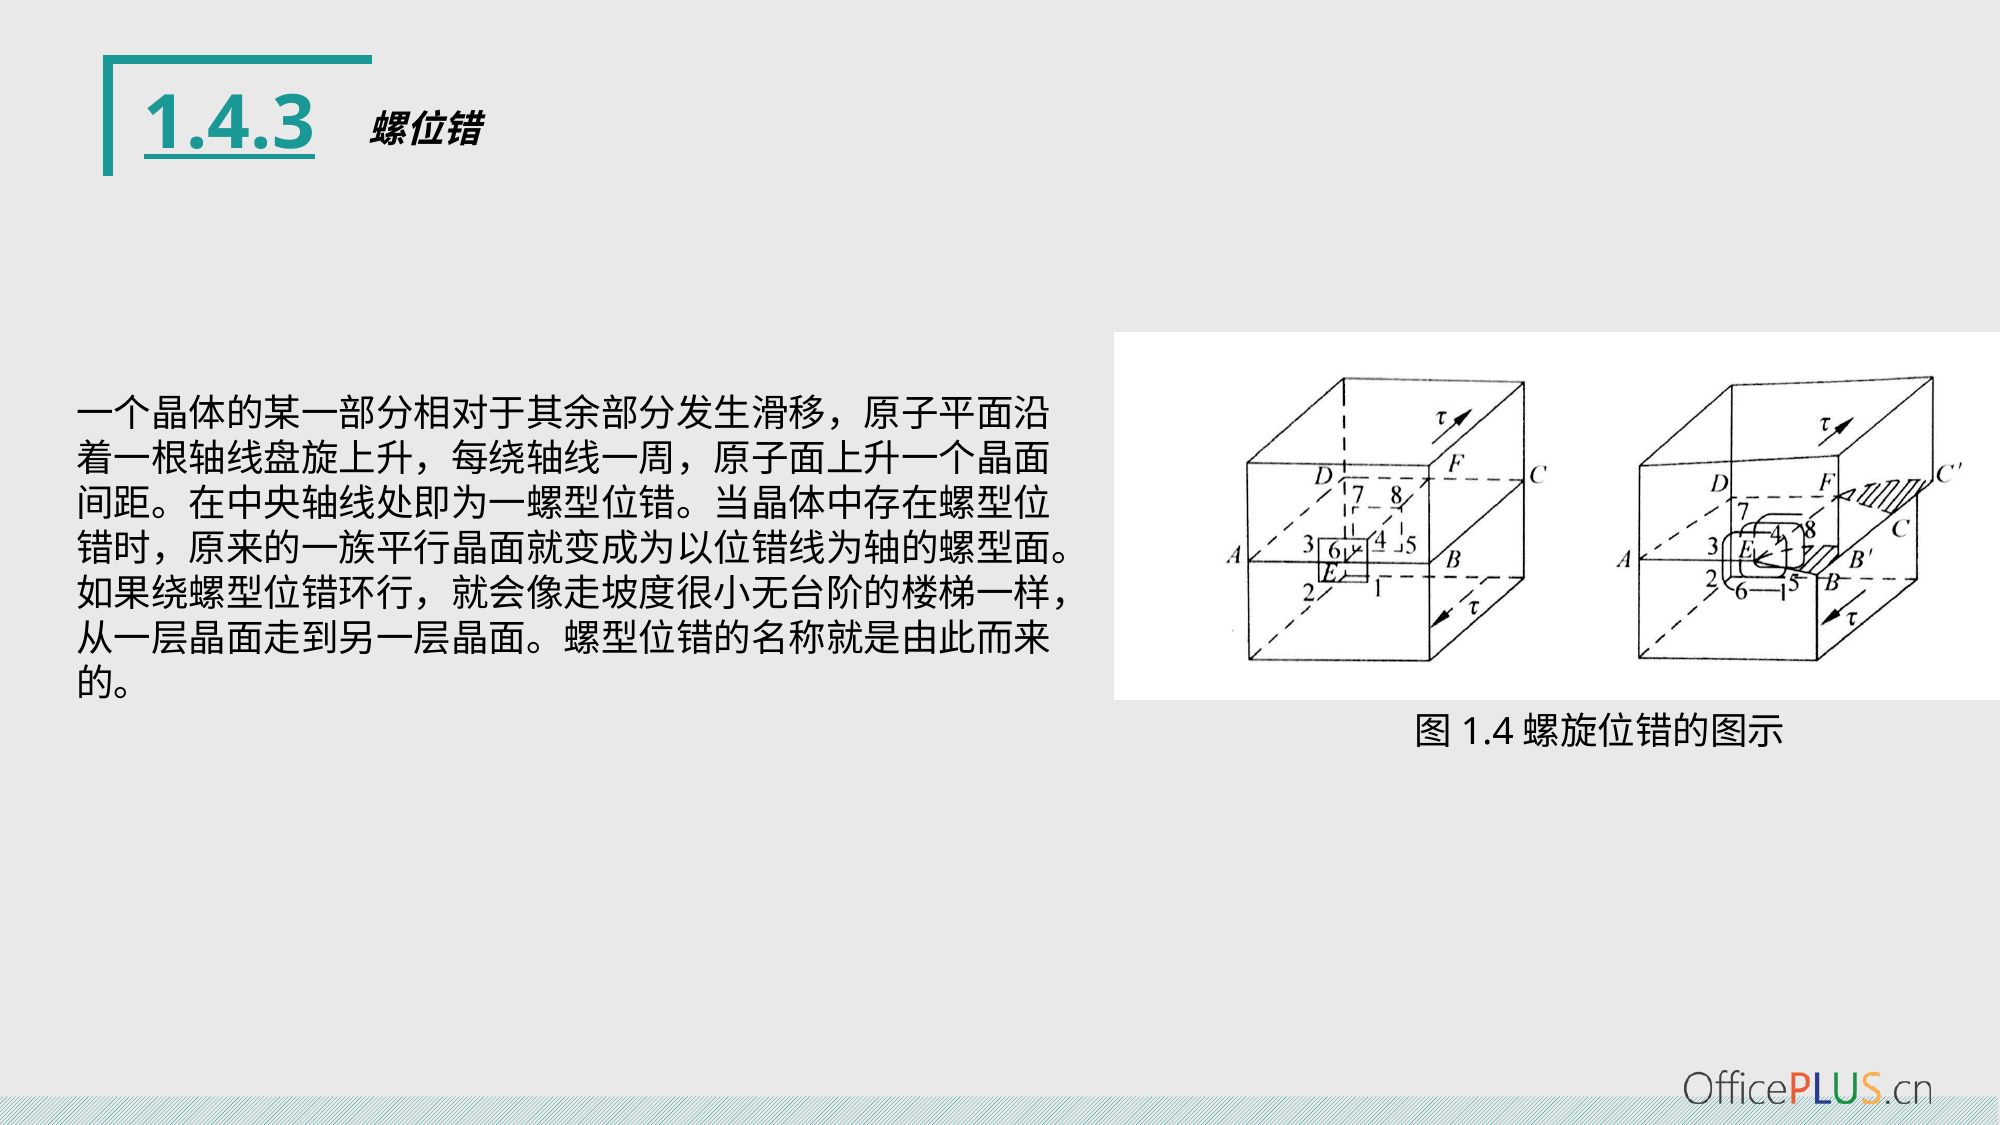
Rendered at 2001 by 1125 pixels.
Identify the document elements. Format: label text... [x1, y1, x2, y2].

picture [1684, 1070, 1931, 1104]
text_box 一个晶体的某一部分相对于其余部分发生滑移，原子平面沿着一根轴线盘旋上升，每绕轴线一周，原子面上升一个晶面间距。在中央轴线处即为一螺型位错。当晶体中存在螺型位错时，原来的一族平行晶面就变成为以位错线为轴的螺型面。如果绕螺型位错环行，就会像走坡度很小无台阶的楼梯一样，从一层晶面走到另一层晶面。螺型位错的名称就是由此而来的。 [61, 381, 1077, 757]
text_box 螺位错 [327, 97, 875, 158]
picture [1114, 332, 2000, 700]
text_box 图1.4螺旋位错的图示 [1399, 700, 1801, 760]
text_box 1.4.3 [128, 66, 354, 171]
